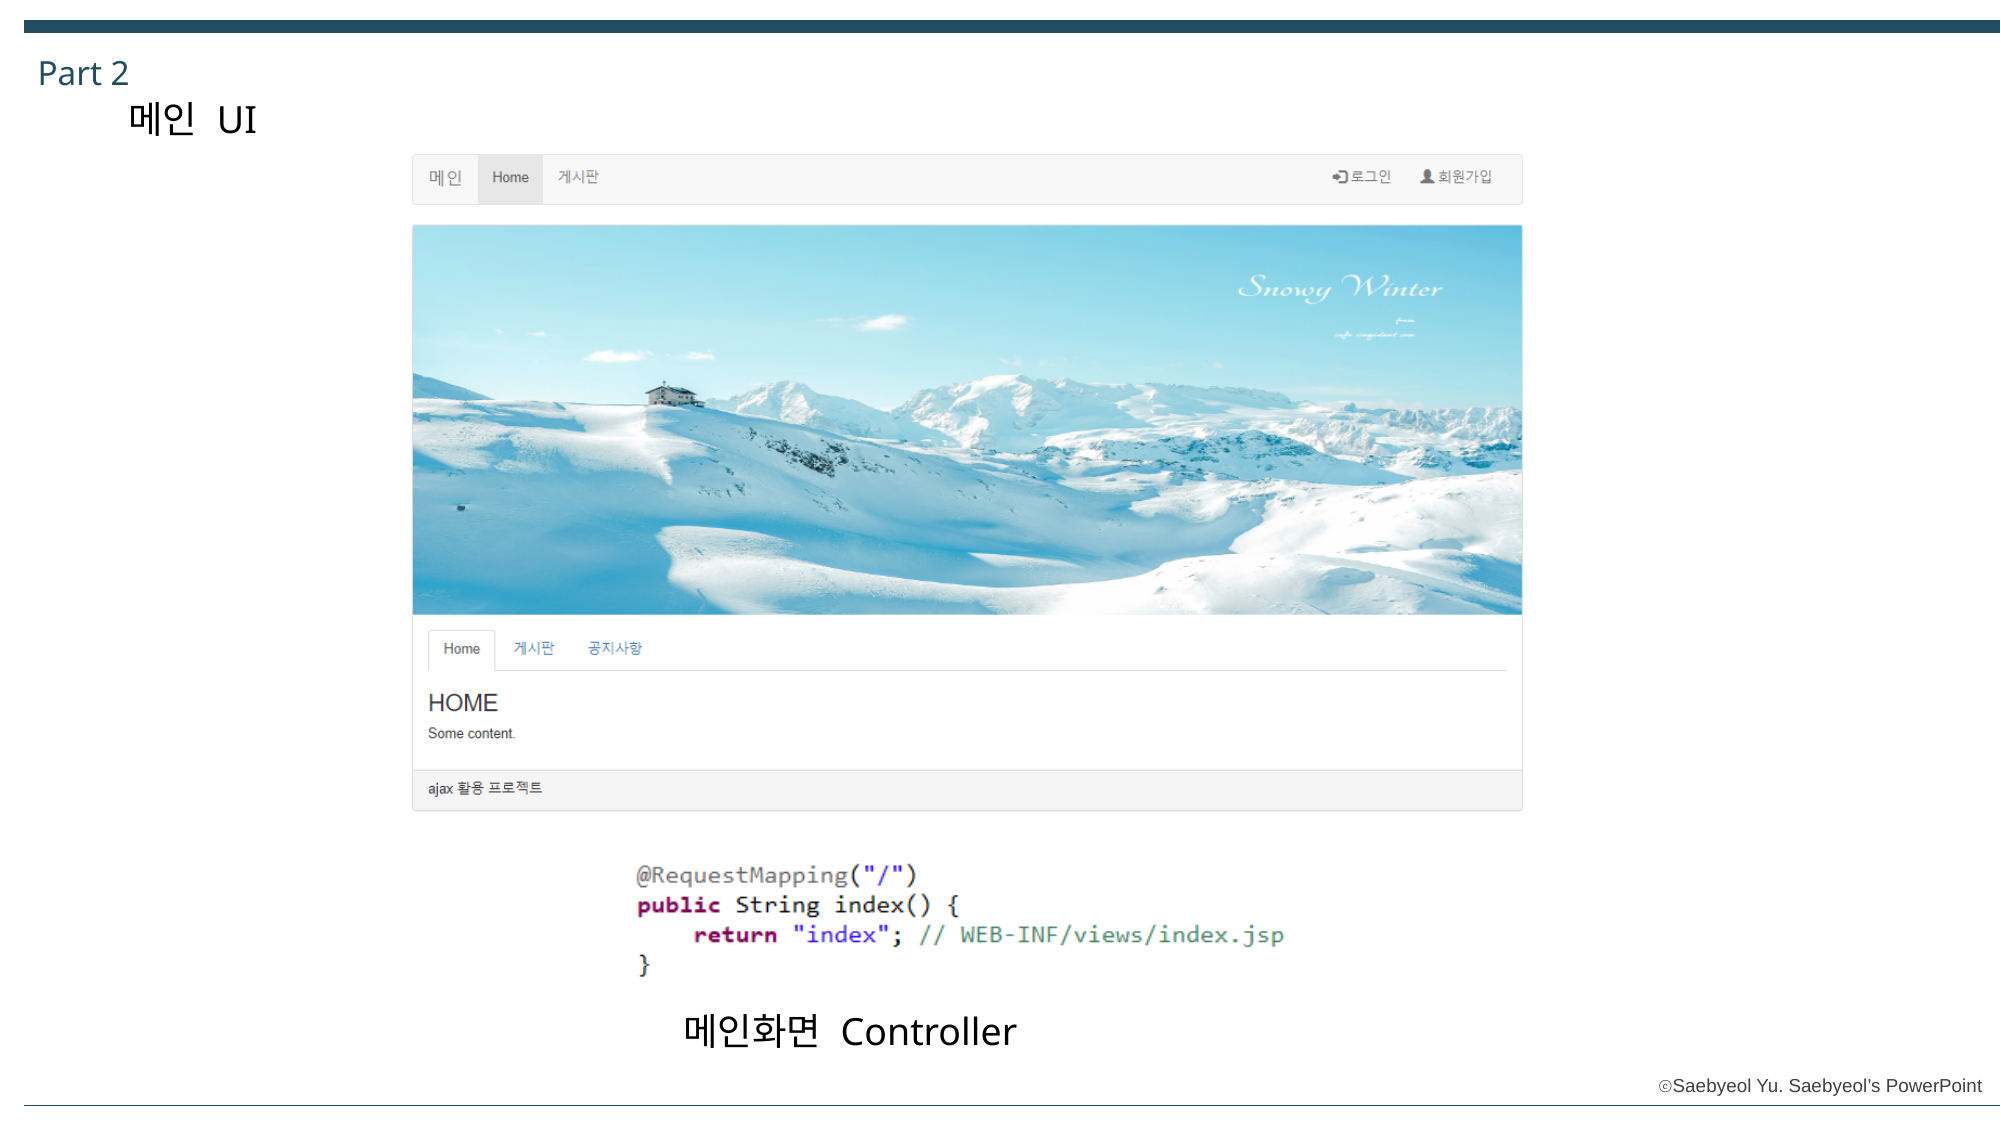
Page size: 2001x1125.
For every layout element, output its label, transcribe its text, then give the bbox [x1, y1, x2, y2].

text_box Part 2 [22, 44, 145, 100]
picture [400, 152, 1562, 825]
text_box 메인 UI [113, 88, 908, 149]
picture [595, 836, 1316, 992]
text_box 메인화면 Controller [668, 1000, 1462, 1061]
